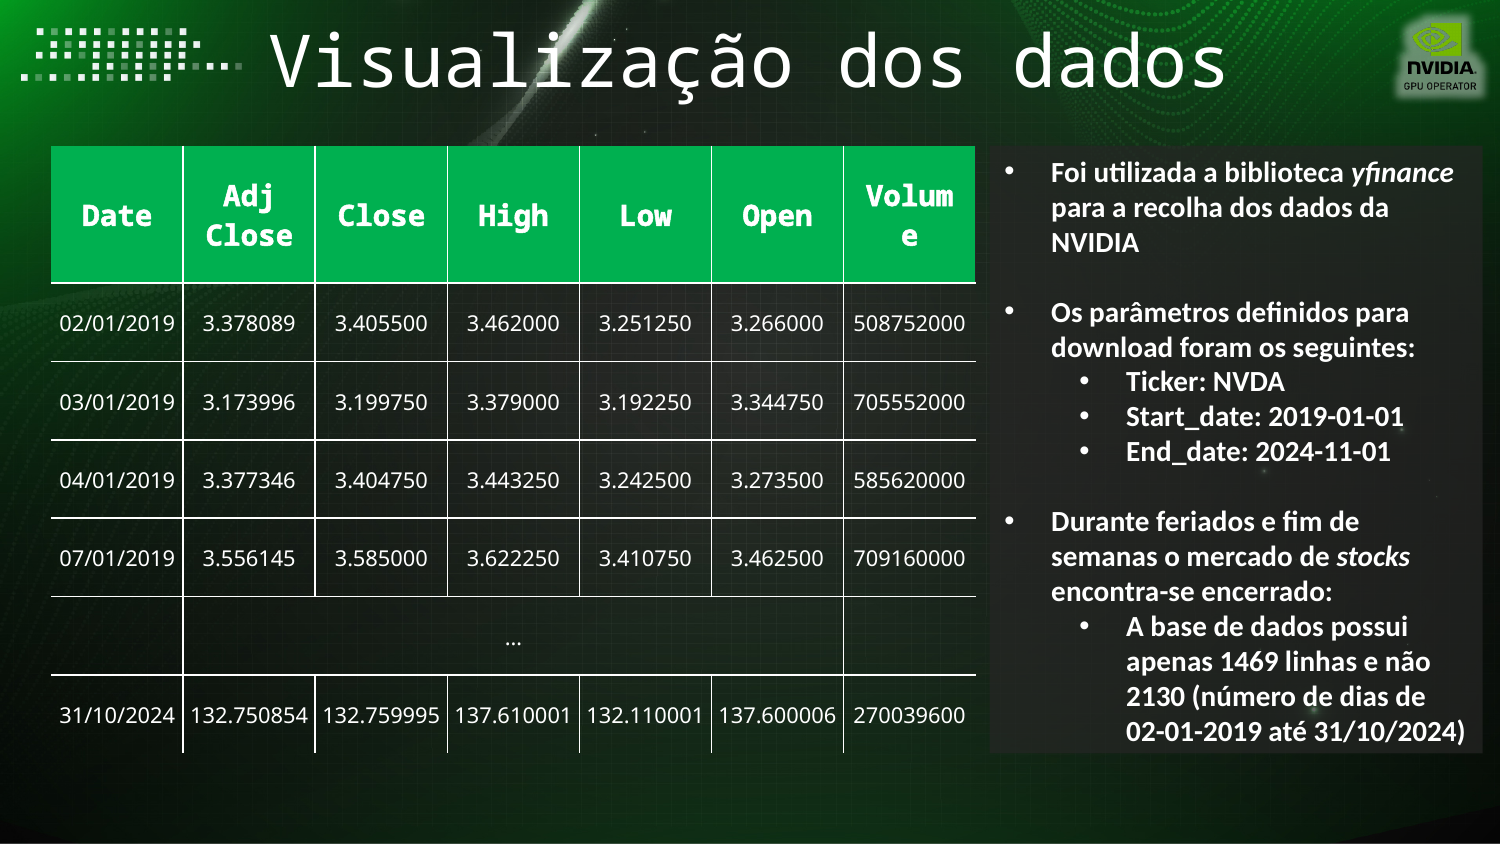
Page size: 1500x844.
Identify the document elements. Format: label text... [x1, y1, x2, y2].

table_header Adj Close [184, 146, 314, 282]
table_cell … [184, 597, 843, 674]
table_cell 07/01/2019 [51, 519, 182, 596]
table_cell 03/01/2019 [51, 362, 182, 439]
table_cell 3.266000 [712, 284, 843, 361]
table_cell 270039600 [844, 676, 976, 753]
table_cell [51, 597, 182, 674]
table_cell 3.443250 [448, 441, 579, 517]
table_cell 3.192250 [580, 362, 711, 439]
table_cell 02/01/2019 [51, 284, 182, 361]
table_header Volume [844, 146, 975, 282]
table_cell 3.405500 [316, 284, 447, 361]
table_cell 137.610001 [448, 676, 579, 753]
table_cell 3.404750 [316, 441, 447, 517]
table_cell 3.622250 [448, 519, 579, 596]
text_box Foi utilizada a biblioteca yfinance para a recolha dos dados da NVIDIA Os parâmetros definidos para download foram os seguintes: Ticker: NVDA Start_date: 2019-01-01 End_date: 2024-11-01 Durante feriados e fim de semanas o mercado de stocks encontra-se encerrado: A base de dados possui apenas 1469 linhas e não 2130 (número de dias de 02-01-2019 até 31/10/2024) [989, 145, 1483, 754]
table_cell 132.759995 [316, 676, 447, 753]
table_cell $1279.15 [1397, 11, 1486, 97]
table_cell 3.462000 [448, 284, 579, 361]
table_cell 709160000 [844, 519, 976, 596]
table_cell 137.600006 [712, 676, 843, 753]
table_cell 3.379000 [448, 362, 579, 439]
table_cell 705552000 [844, 362, 976, 439]
table_header High [448, 146, 579, 282]
table_cell [844, 597, 976, 674]
table_cell 3.556145 [184, 519, 314, 596]
table_cell 3.462500 [712, 519, 843, 596]
table_cell 3.344750 [712, 362, 843, 439]
table_header Close [316, 146, 447, 282]
table_cell 3.173996 [184, 362, 314, 439]
table_cell 3.377346 [184, 441, 314, 517]
table_cell 3.585000 [316, 519, 447, 596]
table_cell 3.242500 [580, 441, 711, 517]
table_cell 132.110001 [580, 676, 711, 753]
table_cell 3.199750 [316, 362, 447, 439]
table_cell 585620000 [844, 441, 976, 517]
table_header Open [712, 146, 843, 282]
title Visualização dos dados [118, 5, 1382, 123]
table_header Low [580, 146, 711, 282]
table_cell 36.39 [1394, 9, 1489, 99]
table_cell 3.273500 [712, 441, 843, 517]
table_cell 04/01/2019 [51, 441, 182, 517]
table_cell 3.378089 [184, 284, 314, 361]
table_cell 31/10/2024 [51, 676, 182, 753]
table_header Date [51, 146, 182, 282]
table_cell 132.750854 [184, 676, 314, 753]
table_cell 3.410750 [580, 519, 711, 596]
table_cell 3.251250 [580, 284, 711, 361]
picture [0, 0, 1500, 844]
table_cell 508752000 [844, 284, 976, 361]
